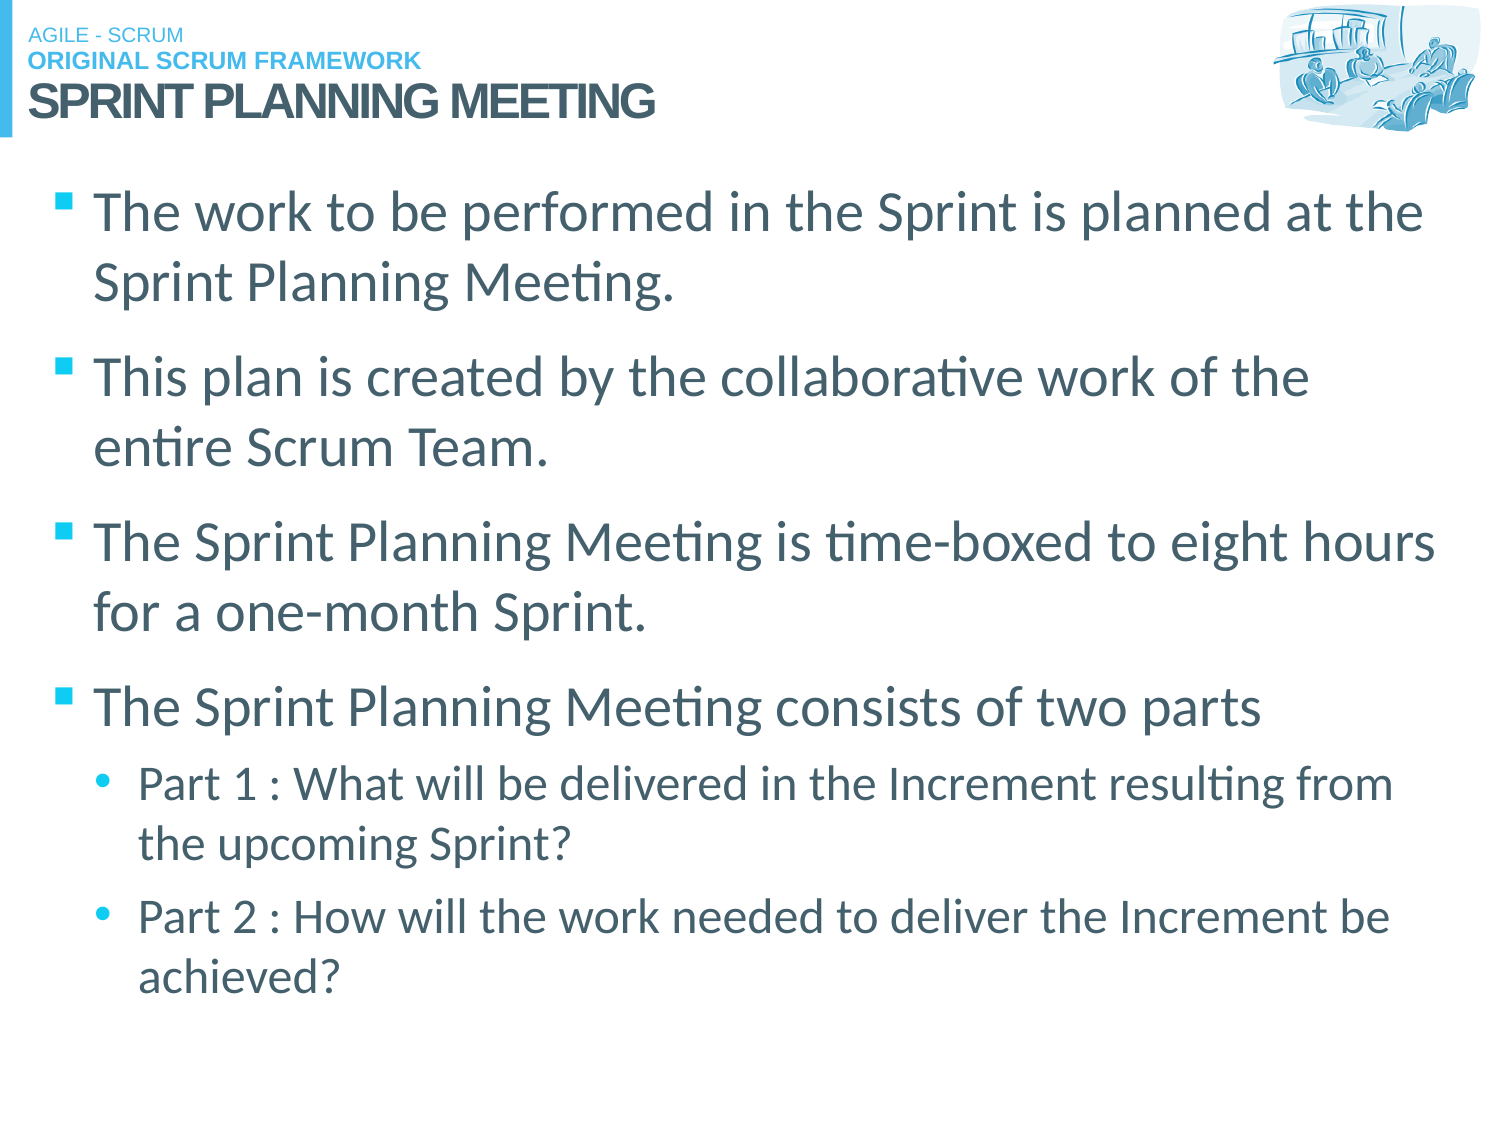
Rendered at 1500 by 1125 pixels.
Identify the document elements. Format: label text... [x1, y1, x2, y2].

title ORIGINAL SCRUM FRAMEWORK [12, 37, 1268, 61]
picture [1273, 1, 1483, 134]
list The work to be performed in the Sprint is planned at the Sprint Planning Meeting. This plan is created by the collaborative work of the entire Scrum Team. The Sprint Planning Meeting is time-boxed to eight hours for a one-month Sprint. The Sprint Planning Meeting consists of two parts Part 1 : What will be delivered in the Increment resulting from the upcoming Sprint? Part 2 : How will the work needed to deliver the Increment be achieved? [35, 166, 1453, 1020]
list Sprint Planning Meeting [12, 61, 1268, 127]
